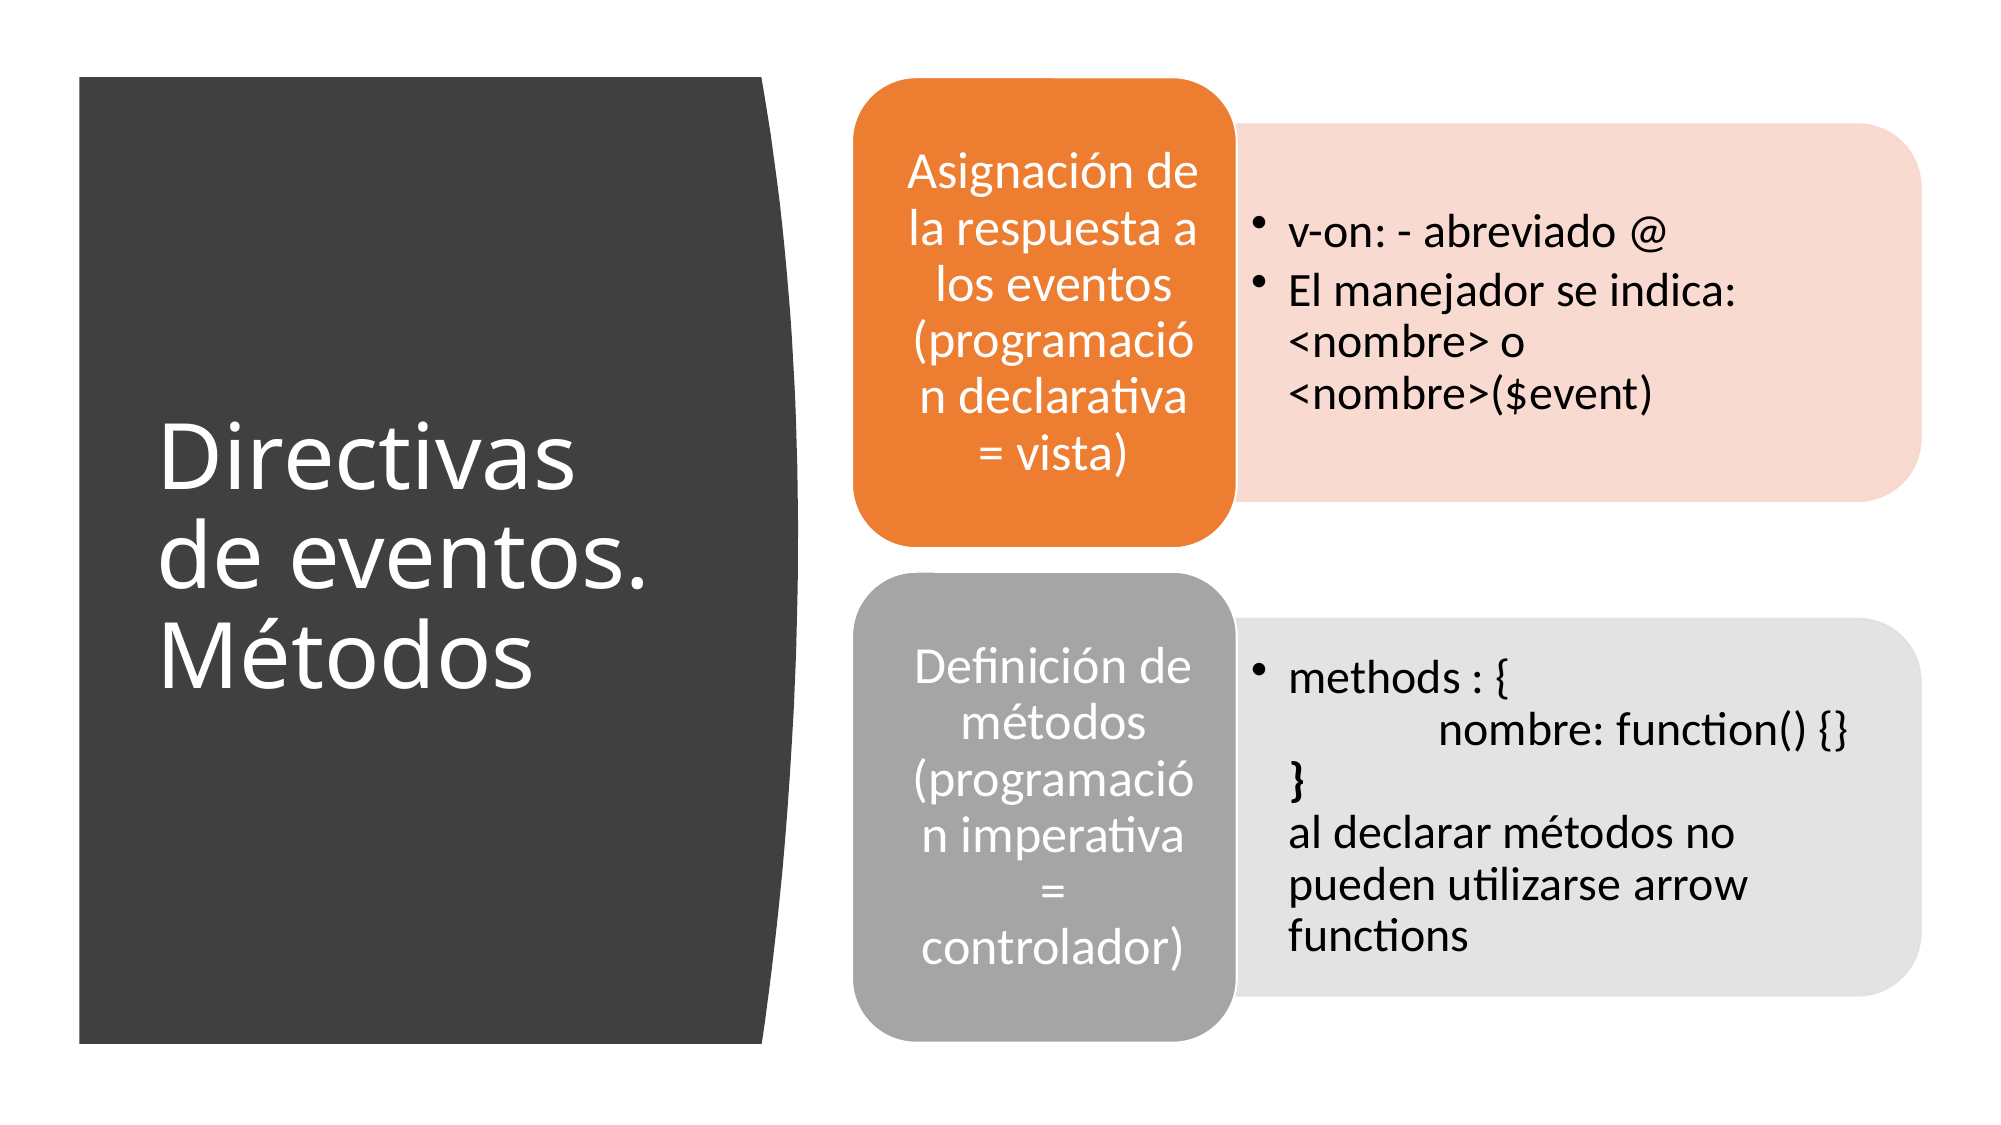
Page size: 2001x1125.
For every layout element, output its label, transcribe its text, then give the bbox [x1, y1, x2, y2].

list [852, 77, 1921, 1043]
text_box [78, 76, 800, 1045]
title Directivas de eventos. Métodos [141, 166, 702, 953]
